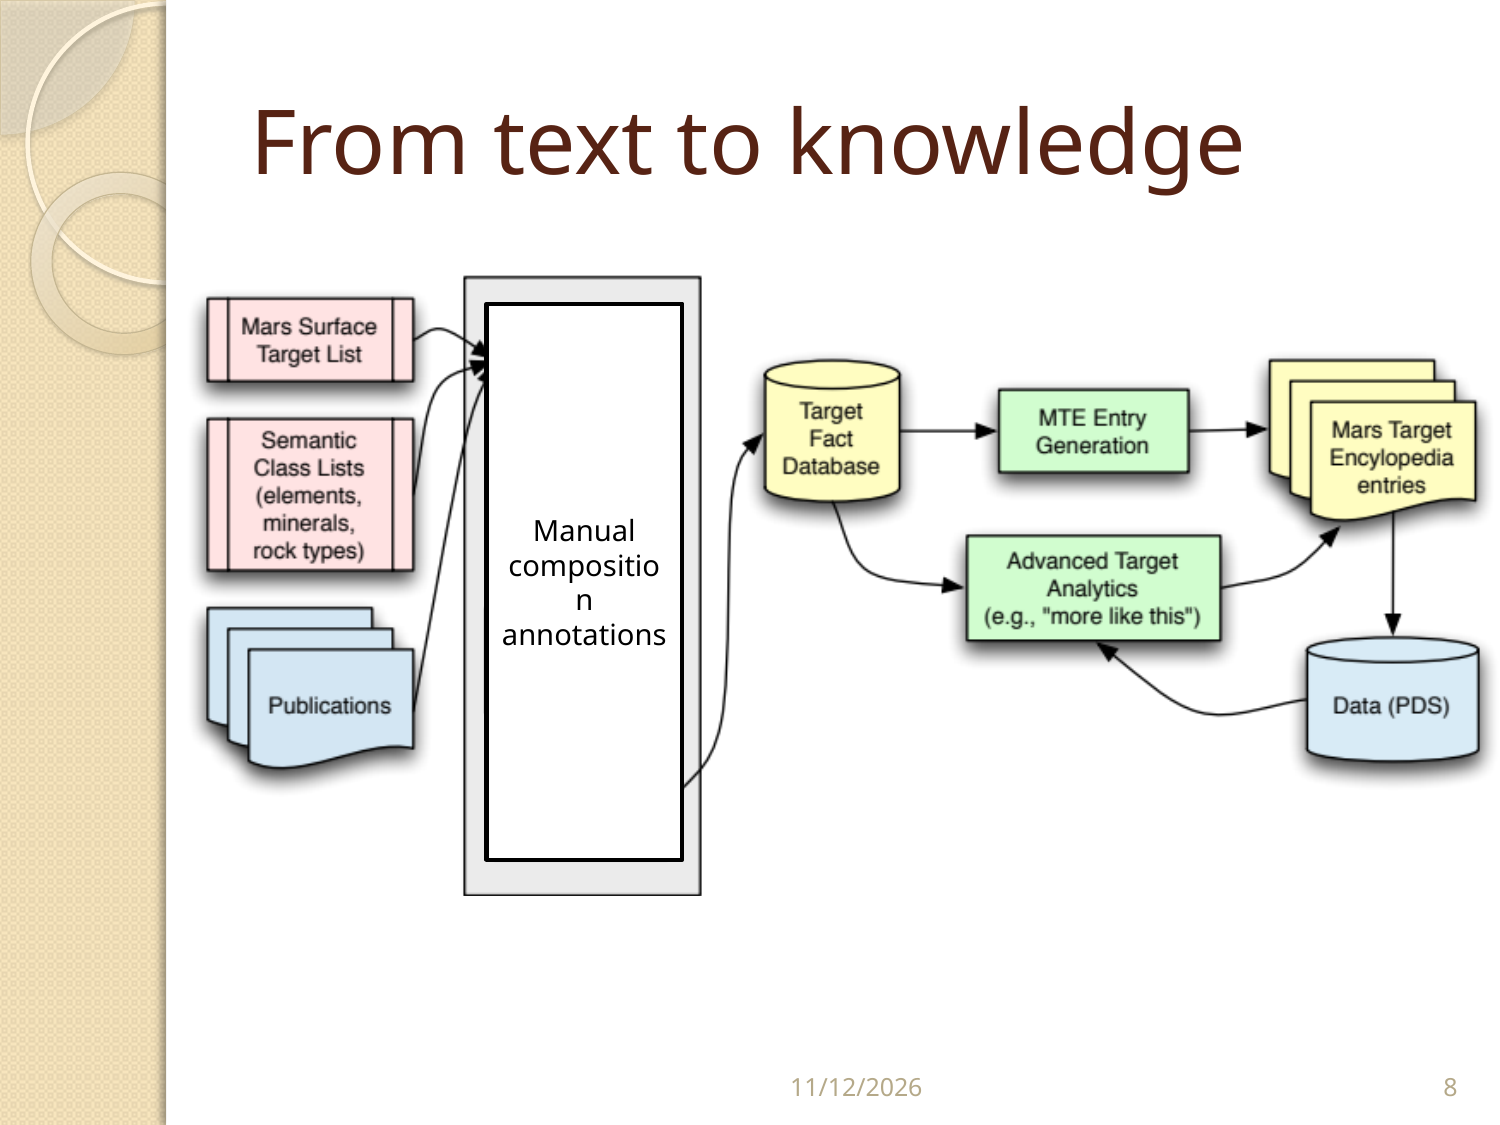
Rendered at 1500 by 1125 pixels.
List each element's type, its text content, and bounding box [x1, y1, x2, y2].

picture [180, 271, 1500, 897]
slide_number 8 [1413, 1034, 1488, 1113]
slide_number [587, 1034, 938, 1113]
title From text to knowledge [235, 45, 1466, 233]
